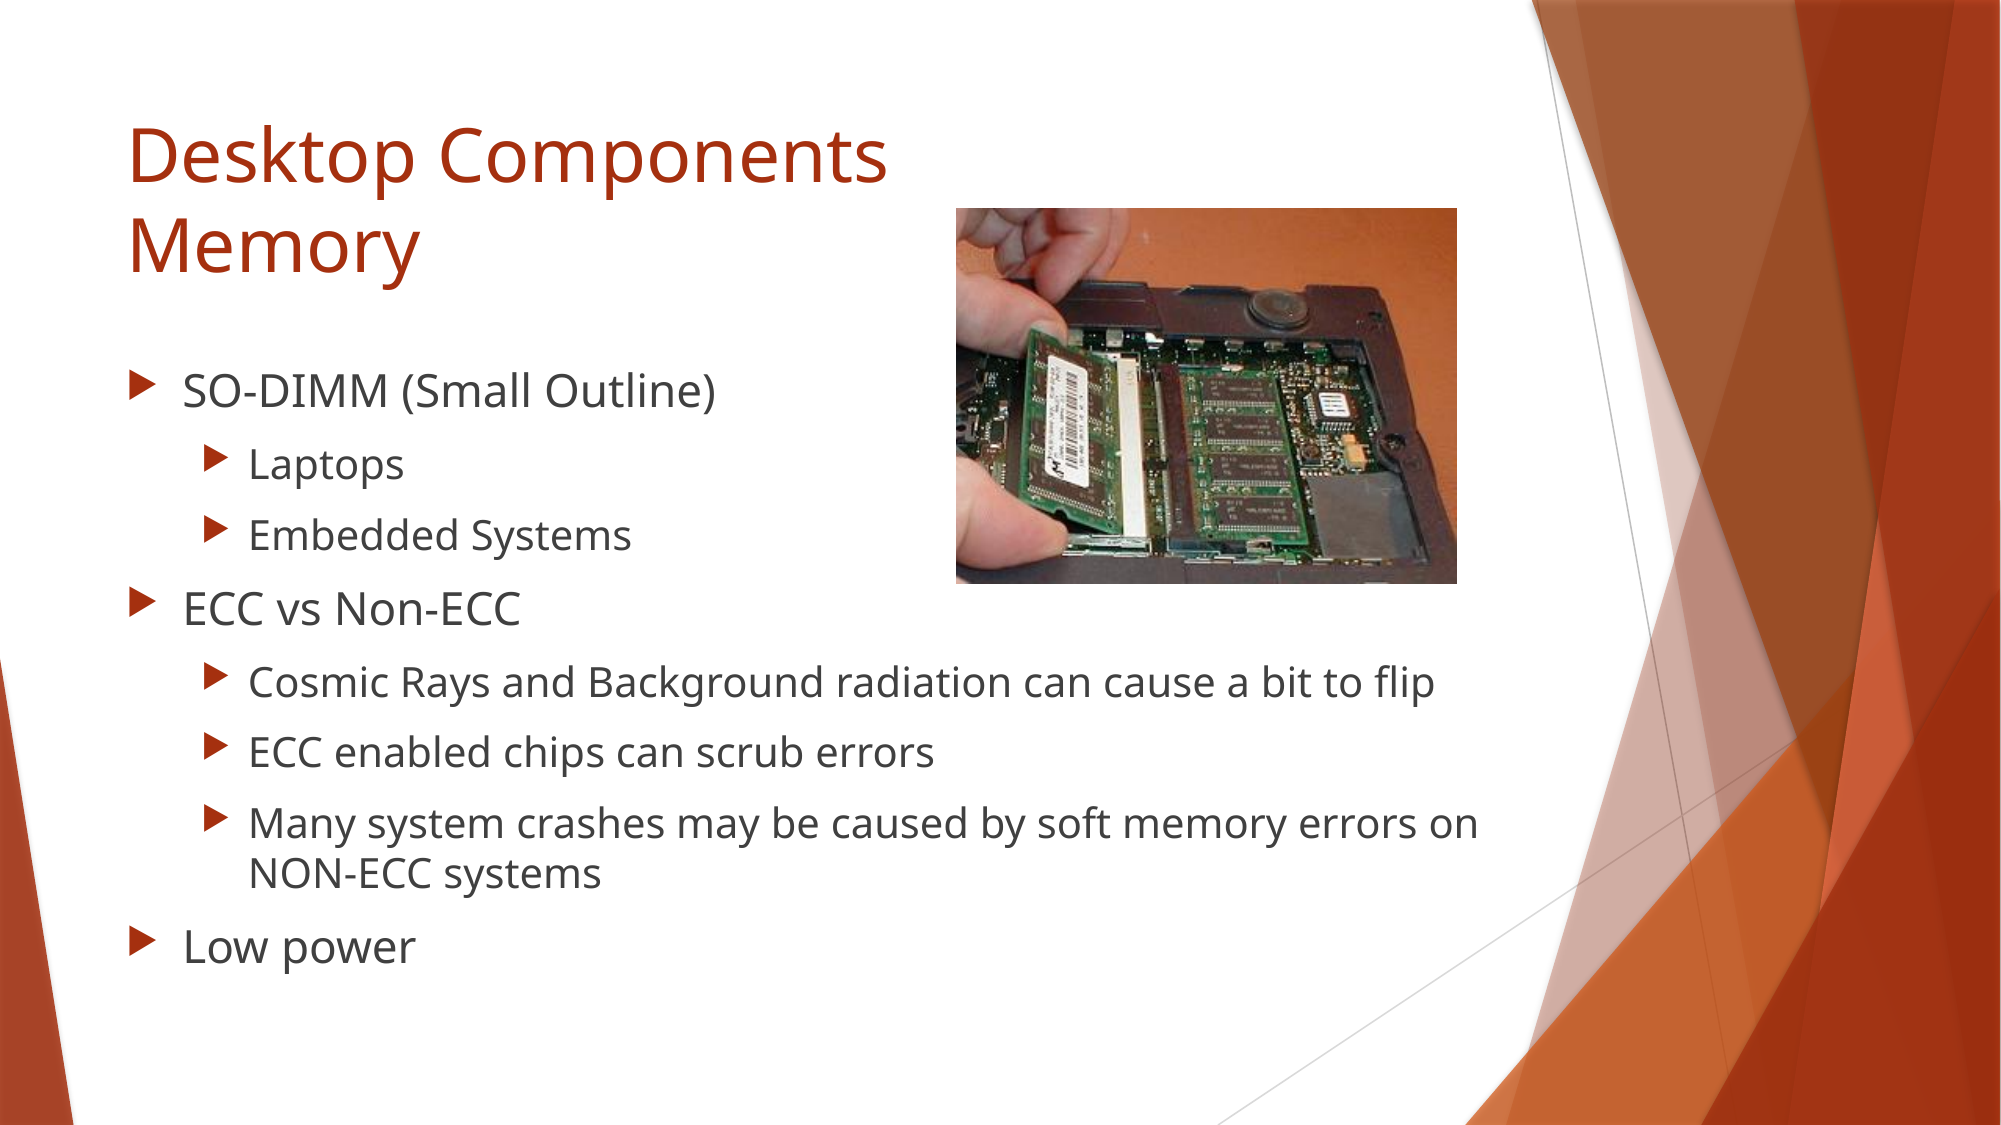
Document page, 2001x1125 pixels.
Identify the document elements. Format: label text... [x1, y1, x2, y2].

list SO-DIMM (Small Outline) Laptops Embedded Systems ECC vs Non-ECC Cosmic Rays and Background radiation can cause a bit to flip ECC enabled chips can scrub errors Many system crashes may be caused by soft memory errors on NON-ECC systems Low power [111, 354, 1522, 992]
picture [956, 207, 1458, 584]
title Desktop Components Memory [111, 99, 1522, 317]
